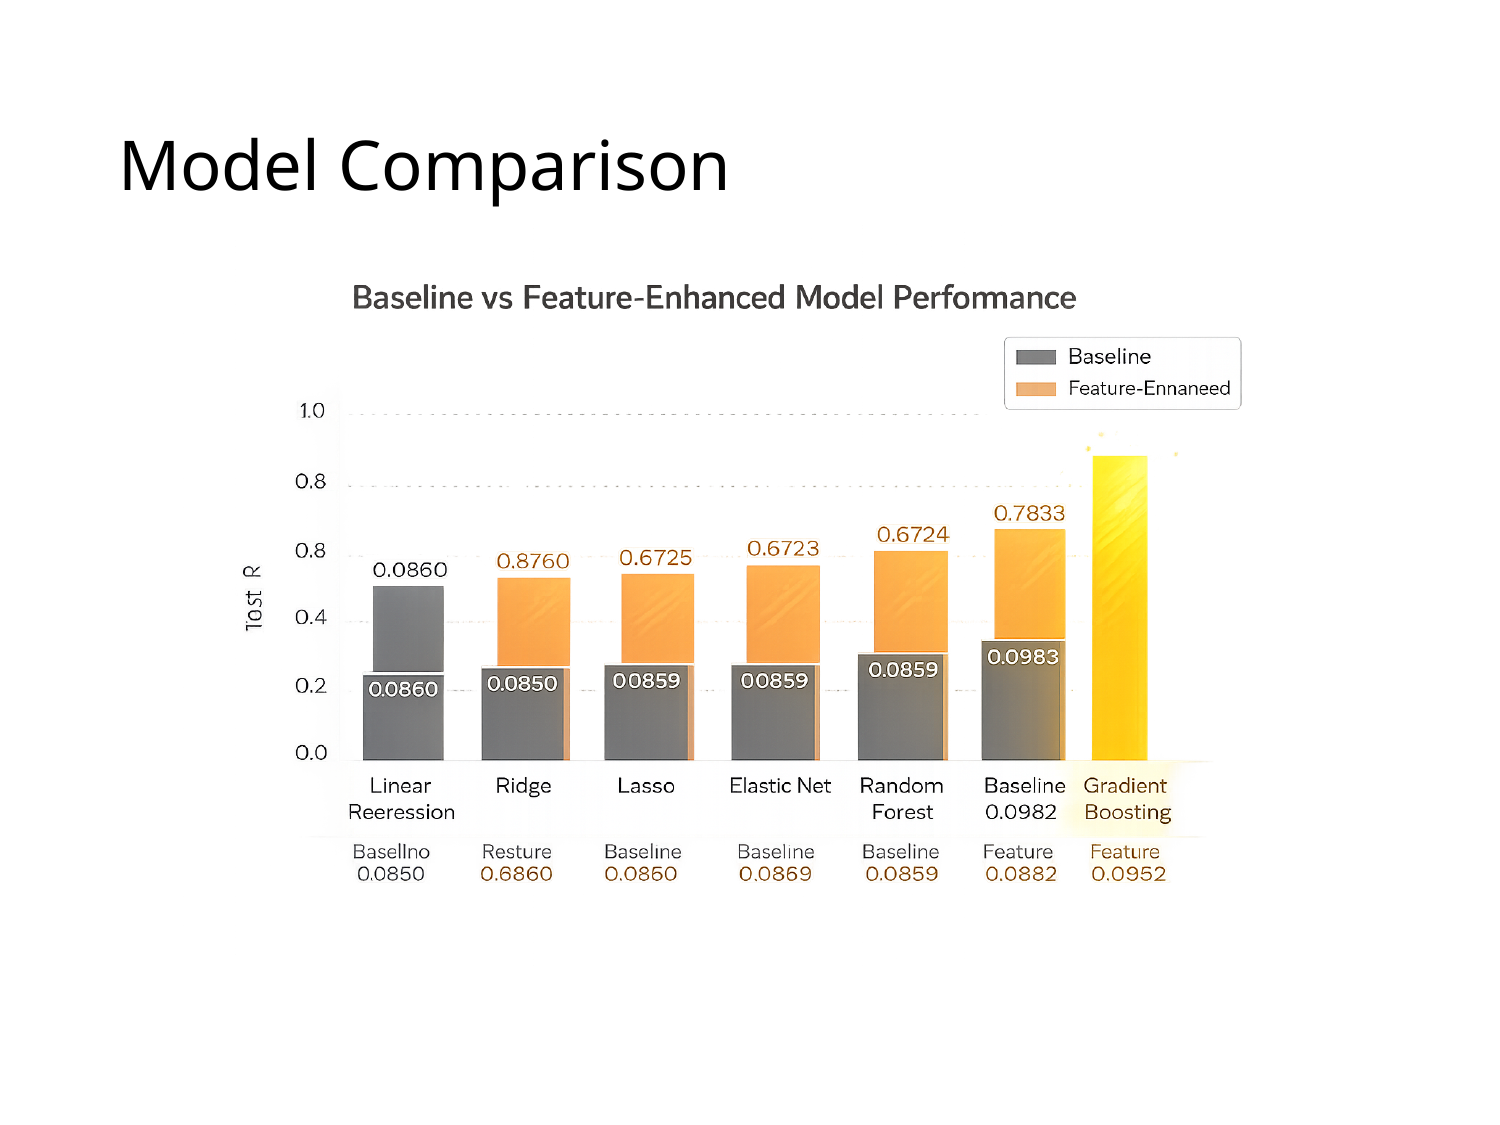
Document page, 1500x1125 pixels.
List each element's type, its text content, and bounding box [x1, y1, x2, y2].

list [174, 224, 1287, 967]
title Model Comparison [103, 59, 1397, 278]
